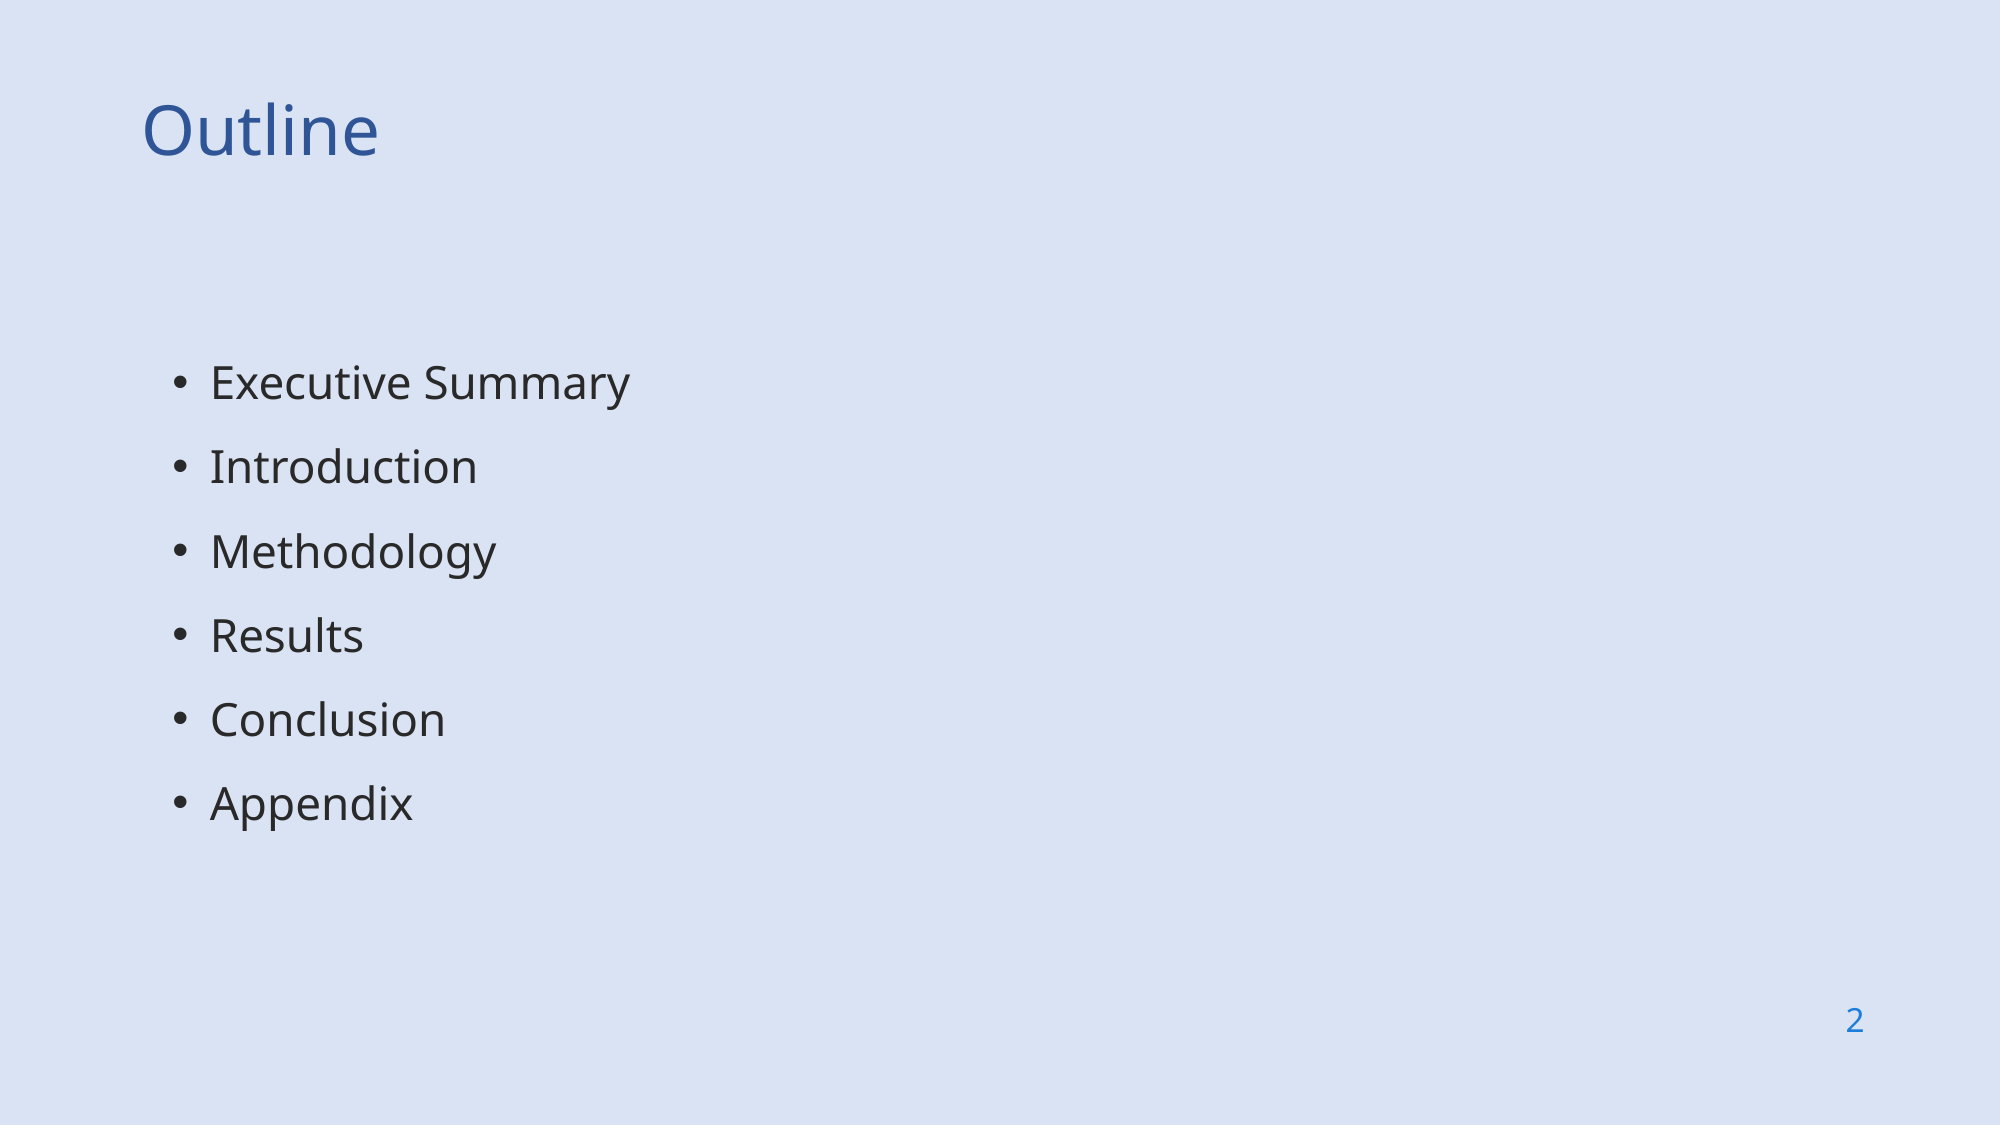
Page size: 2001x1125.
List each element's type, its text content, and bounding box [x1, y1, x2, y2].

text_box Outline [126, 88, 1852, 179]
slide_number 2 [1429, 988, 1880, 1055]
text_box Executive Summary Introduction Methodology Results Conclusion Appendix [157, 346, 1005, 892]
